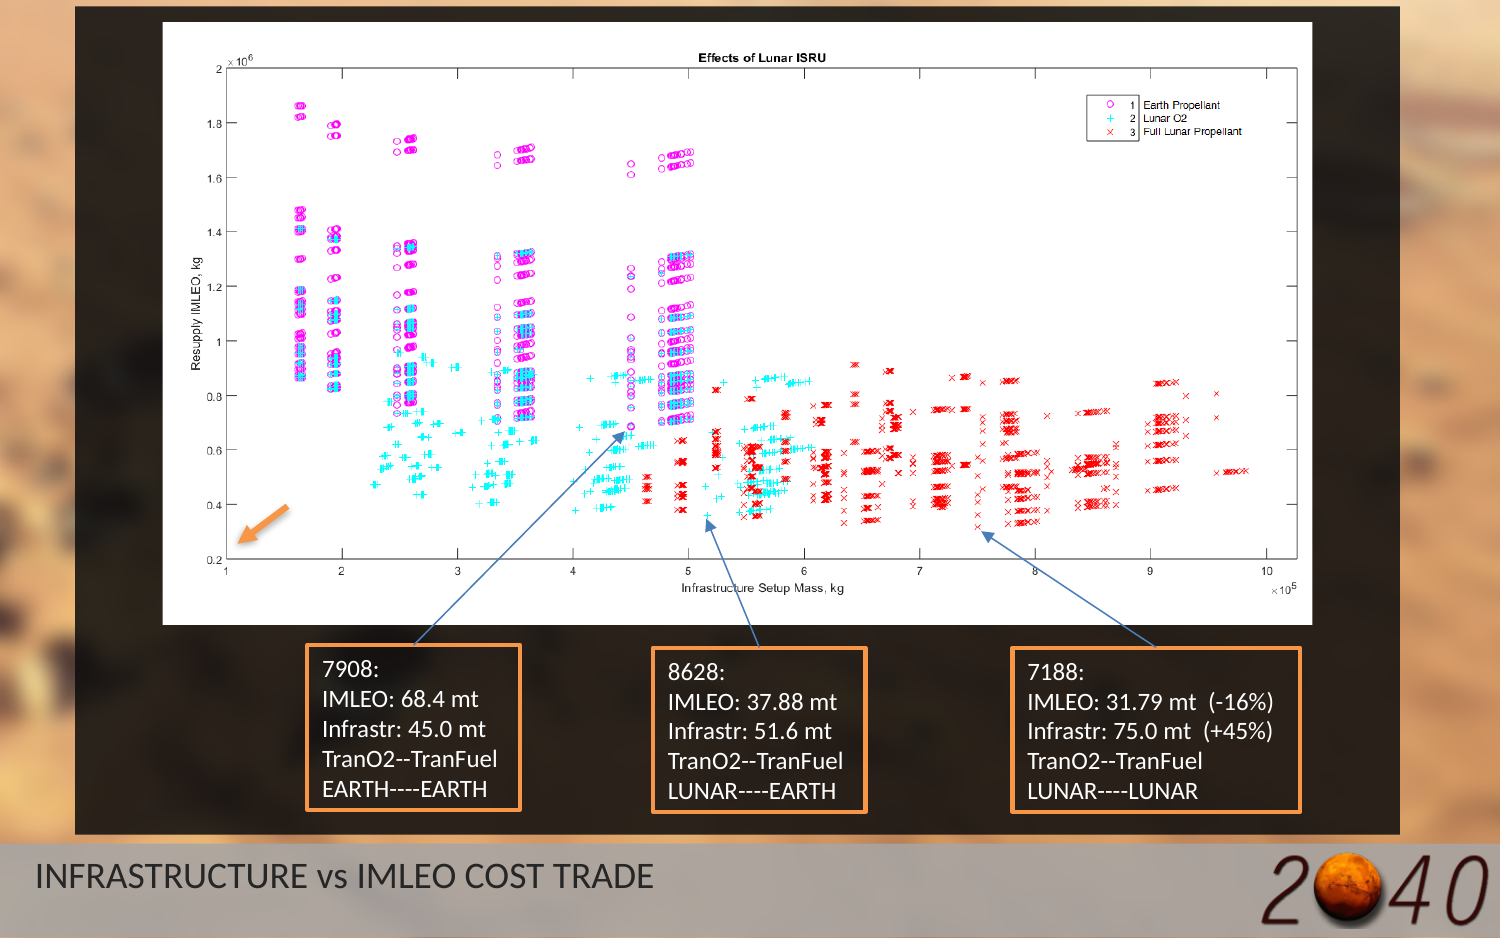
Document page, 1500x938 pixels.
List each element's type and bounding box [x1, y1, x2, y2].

text_box [705, 518, 760, 648]
text_box [413, 431, 626, 646]
picture [0, 0, 1500, 938]
text_box [980, 530, 1157, 648]
text_box [237, 506, 288, 544]
